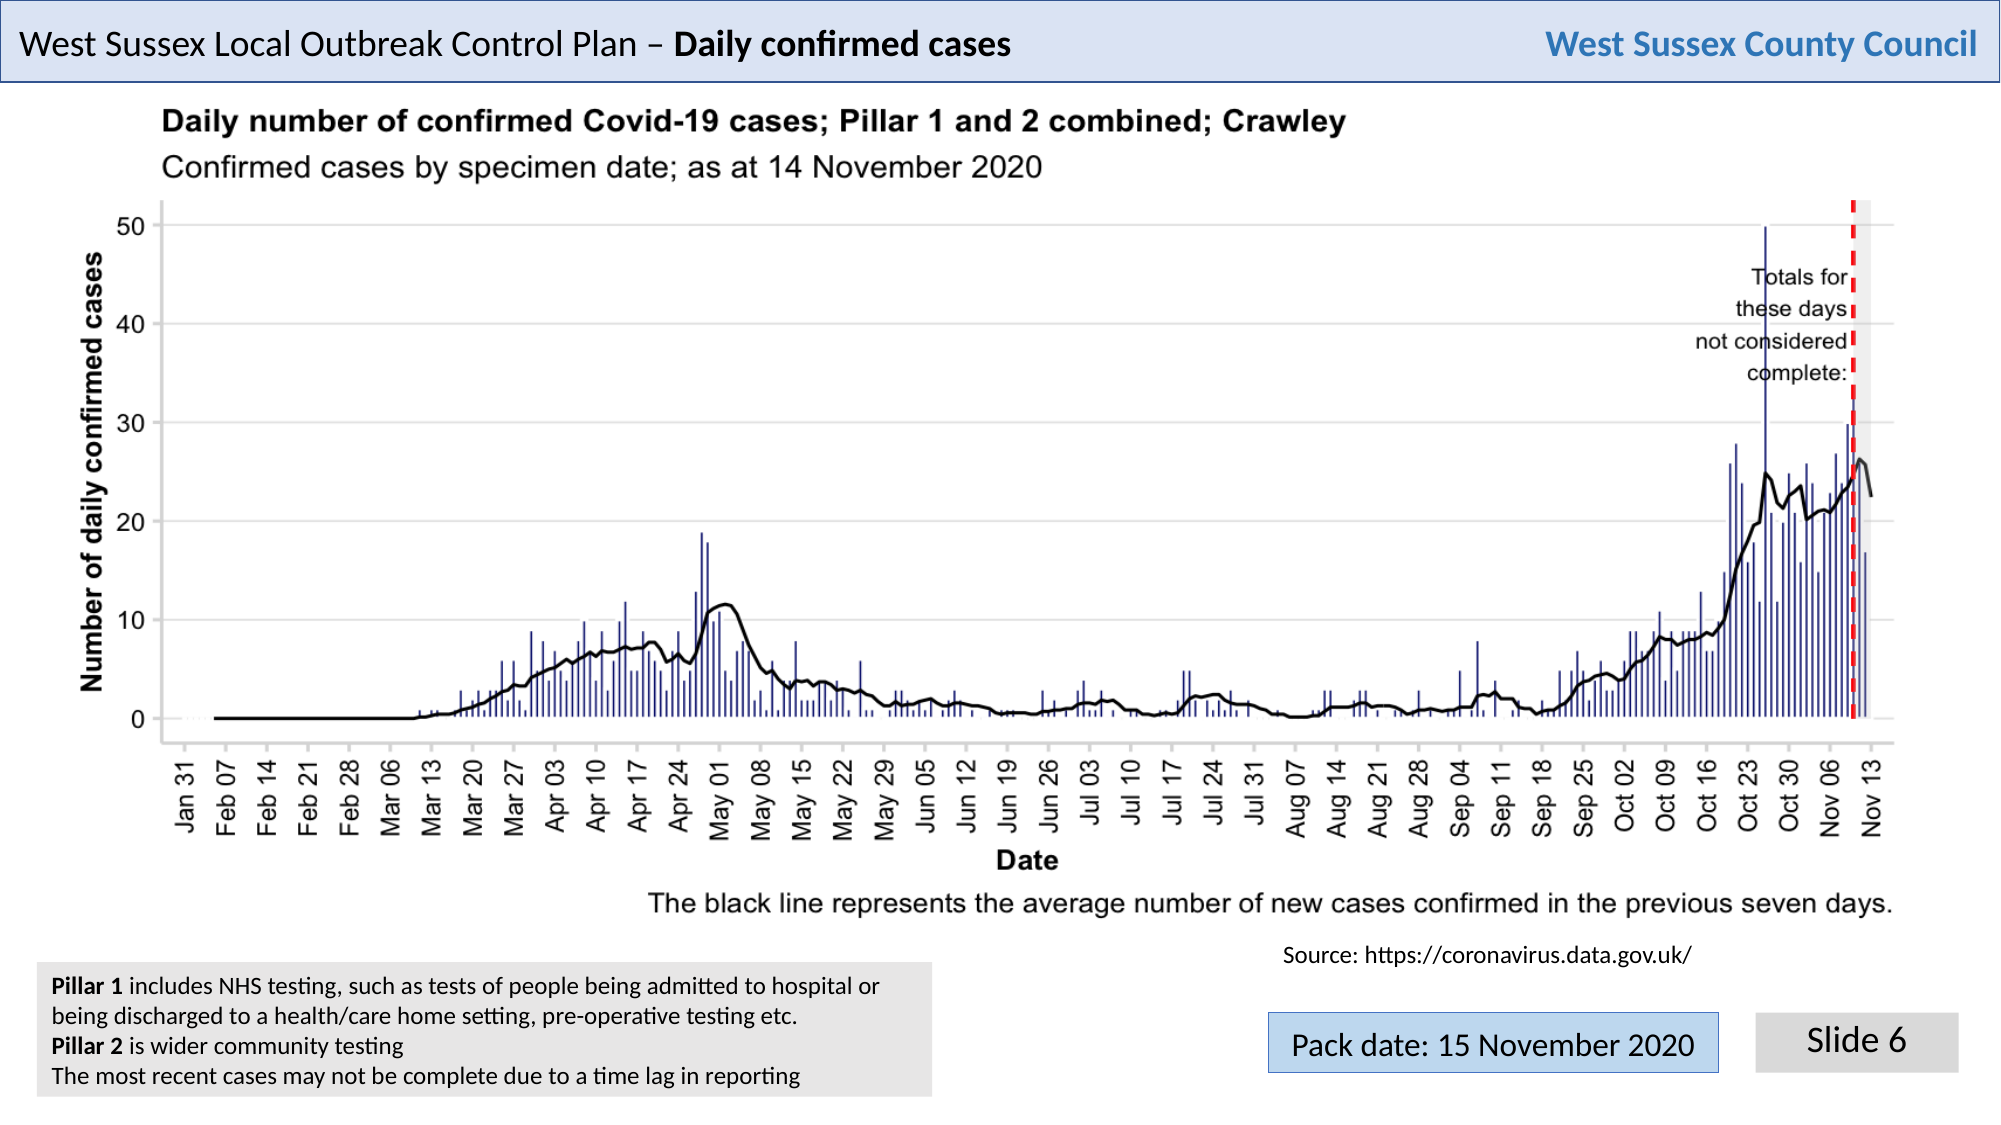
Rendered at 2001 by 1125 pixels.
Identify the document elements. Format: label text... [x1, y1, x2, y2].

list Source: https://coronavirus.data.gov.uk/ [1268, 935, 1912, 995]
picture [63, 91, 1912, 935]
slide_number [1268, 1012, 1719, 1073]
list Slide 6 [1755, 1012, 1959, 1073]
